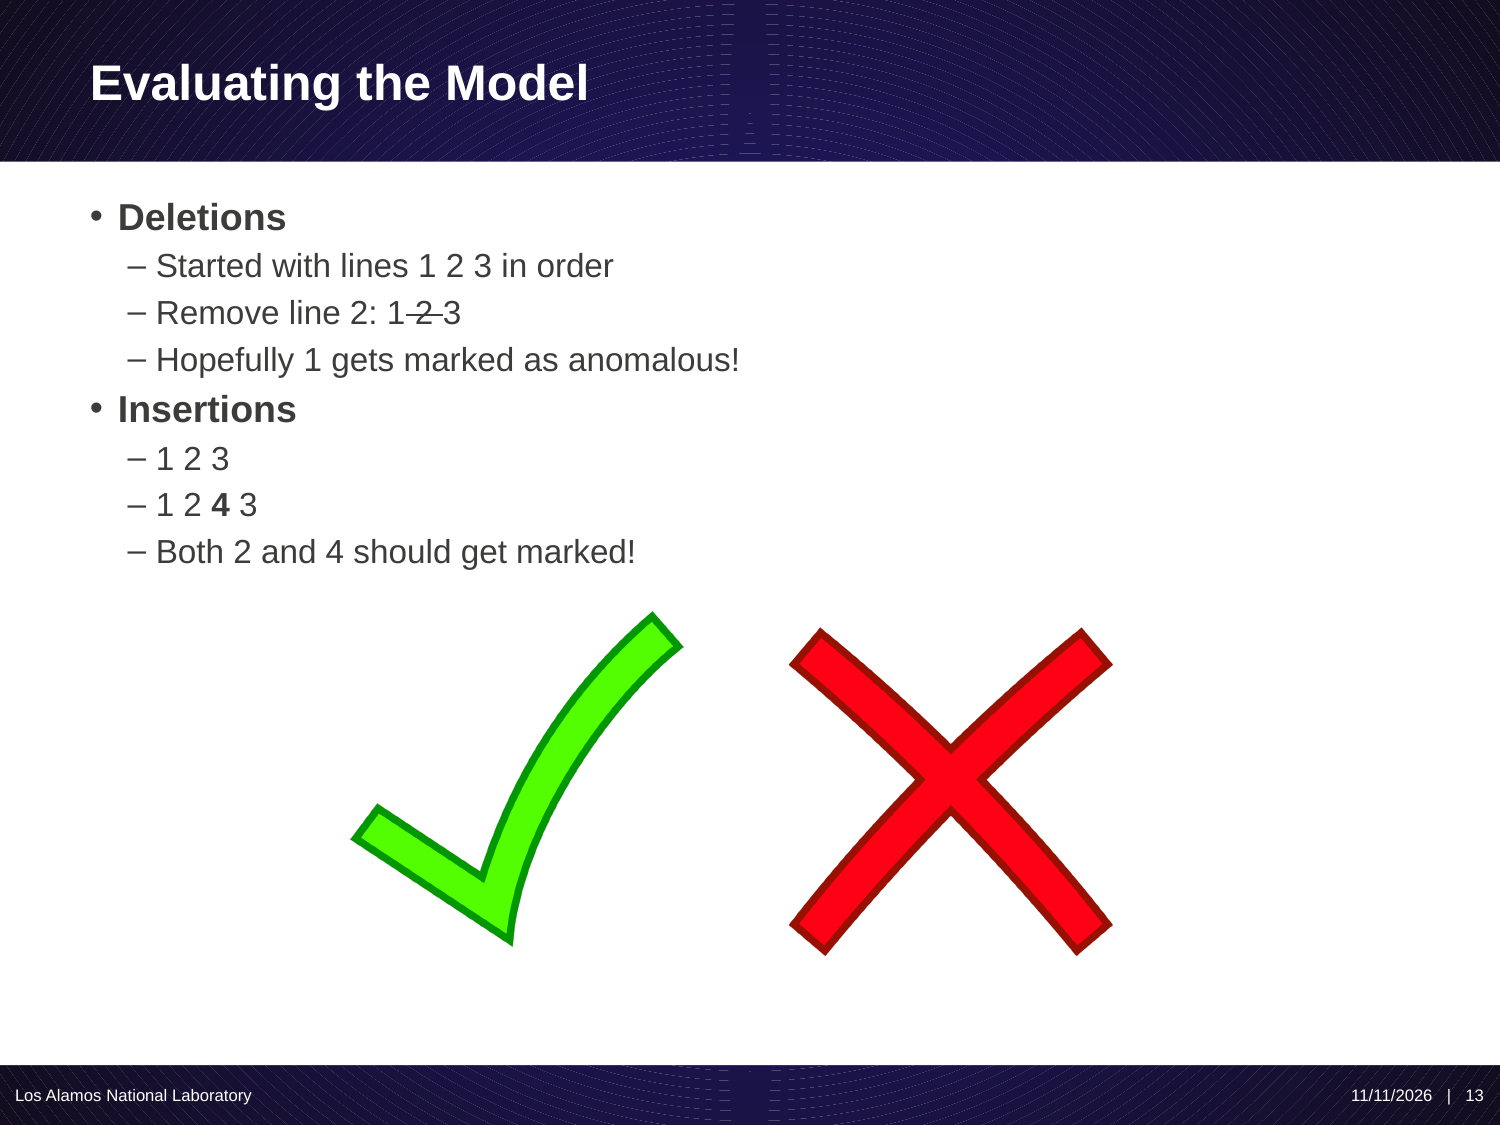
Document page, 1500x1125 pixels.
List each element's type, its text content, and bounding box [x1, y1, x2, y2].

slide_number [1148, 1064, 1499, 1125]
picture [349, 611, 1113, 956]
title Evaluating the Model [75, 0, 1425, 162]
list Deletions Started with lines 1 2 3 in order Remove line 2: 1 2 3 Hopefully 1 gets marked as anomalous! Insertions 1 2 3 1 2 4 3 Both 2 and 4 should get marked! [75, 185, 1425, 1038]
footer Los Alamos National Laboratory [0, 1064, 544, 1125]
